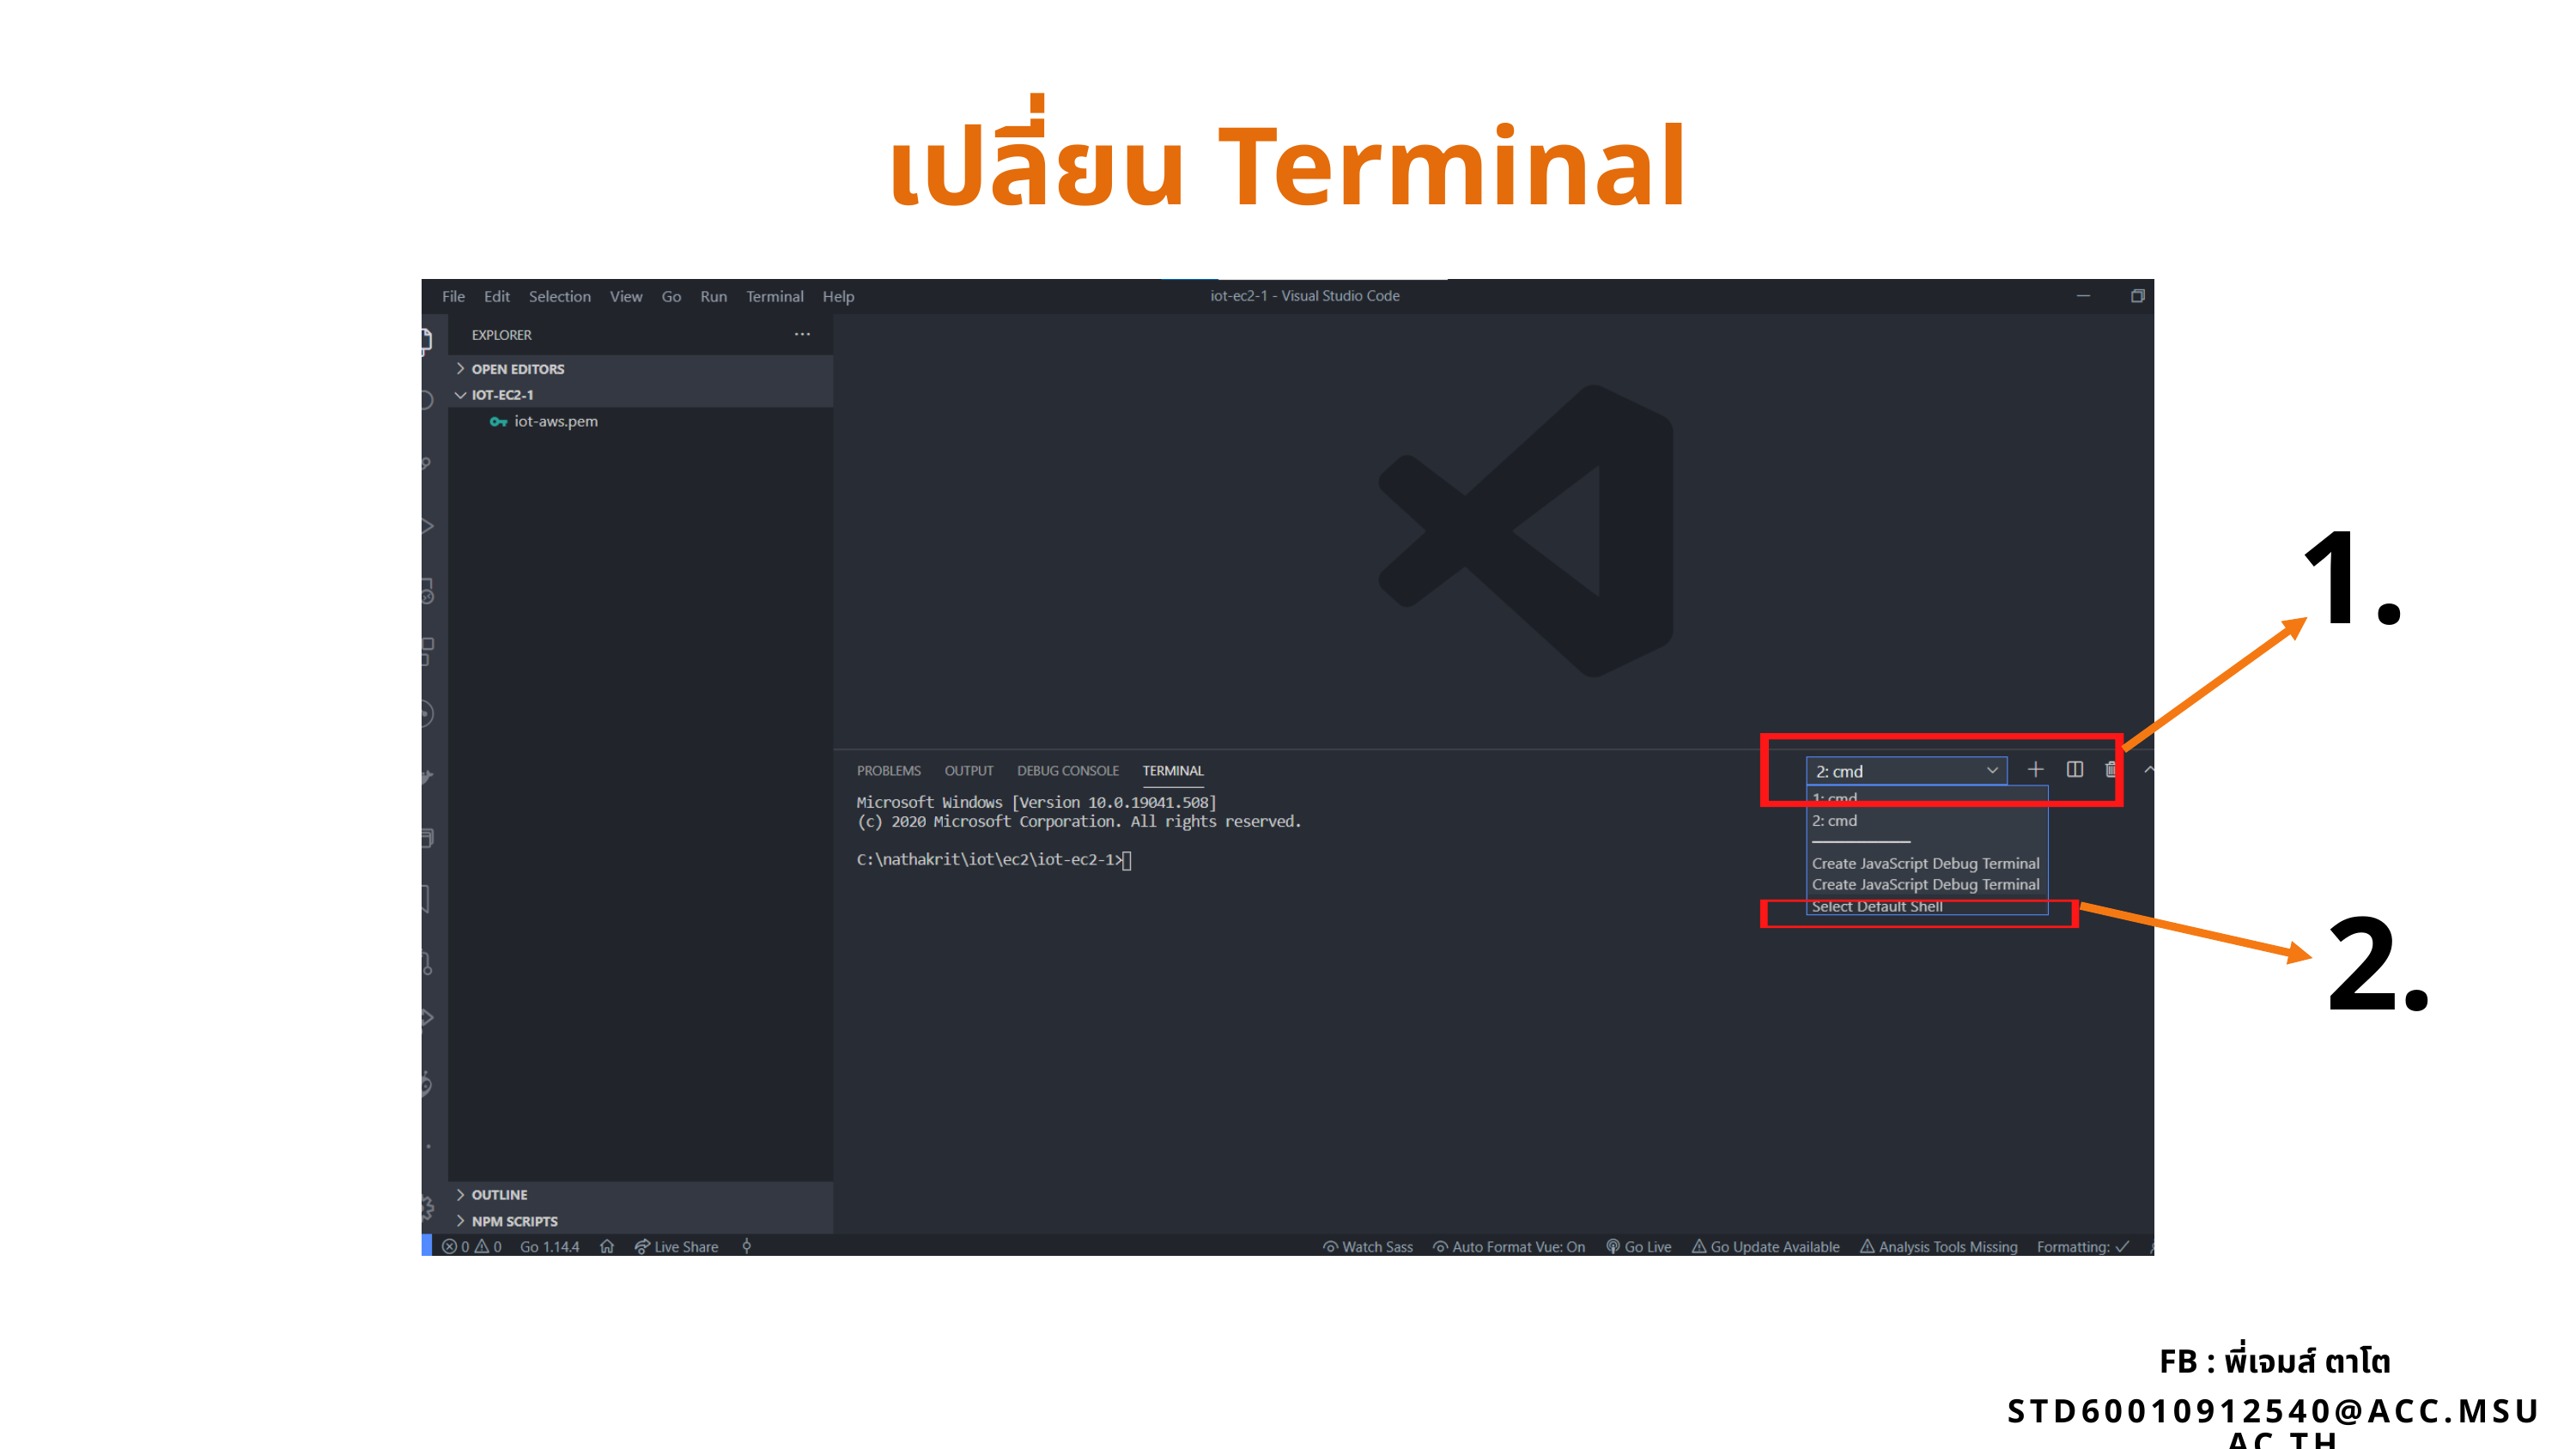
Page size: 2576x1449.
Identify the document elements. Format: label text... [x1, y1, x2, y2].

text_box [1759, 732, 2124, 808]
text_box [2123, 616, 2308, 750]
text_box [1759, 899, 2080, 929]
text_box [2080, 905, 2330, 960]
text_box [2007, 1347, 2544, 1422]
picture [421, 278, 2154, 1256]
text_box 2. [2312, 874, 2482, 1042]
text_box 1. [2285, 488, 2454, 656]
text_box เปลี่ยน Terminal [872, 91, 1704, 233]
